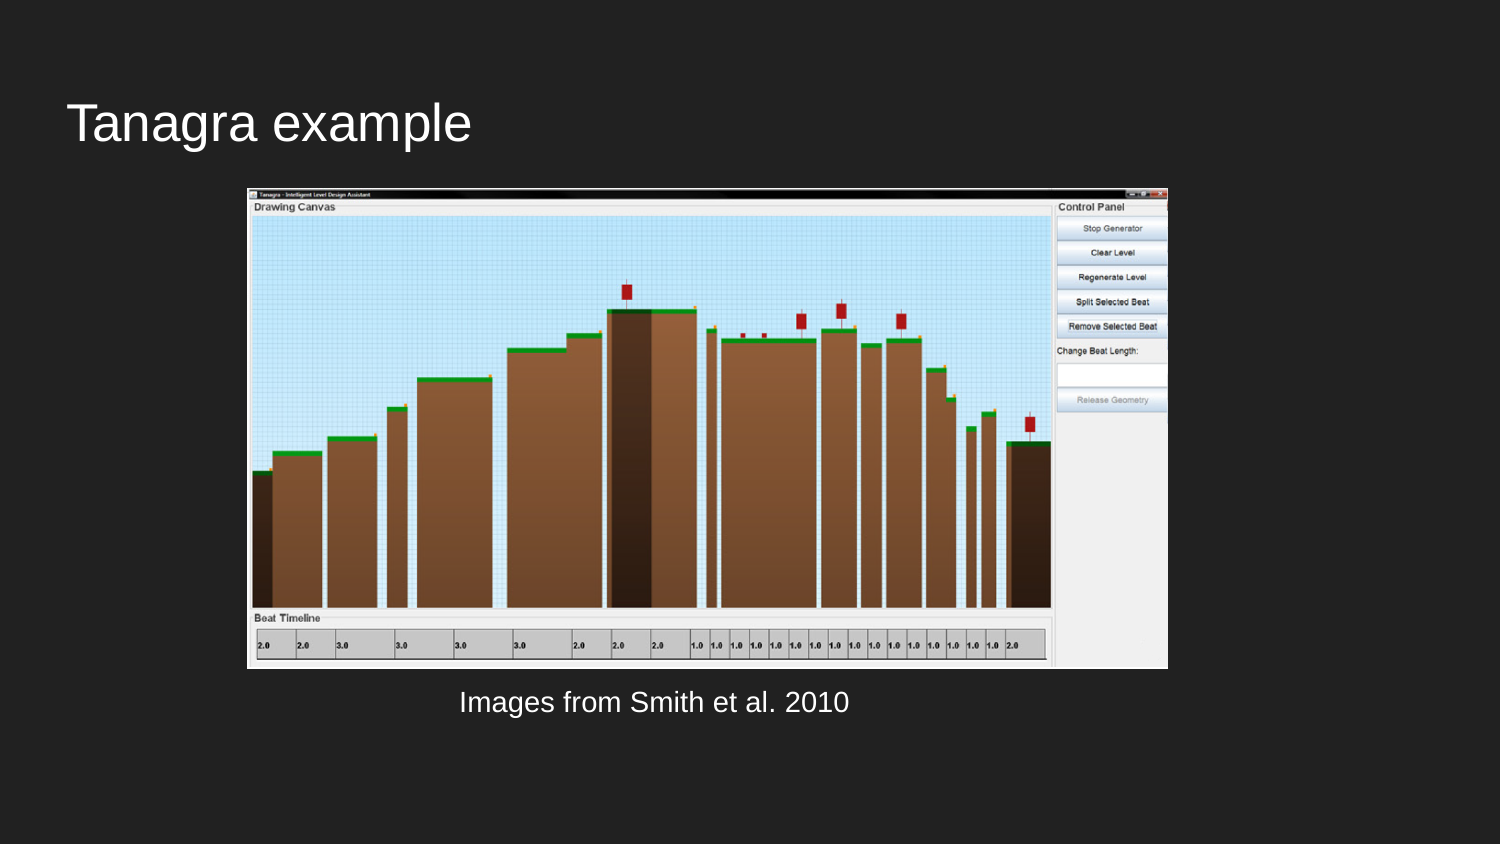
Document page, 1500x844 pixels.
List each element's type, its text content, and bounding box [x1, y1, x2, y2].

picture [247, 188, 1168, 669]
title Tanagra example [51, 72, 1449, 167]
text_box Images from Smith et al. 2010 [444, 668, 1232, 734]
